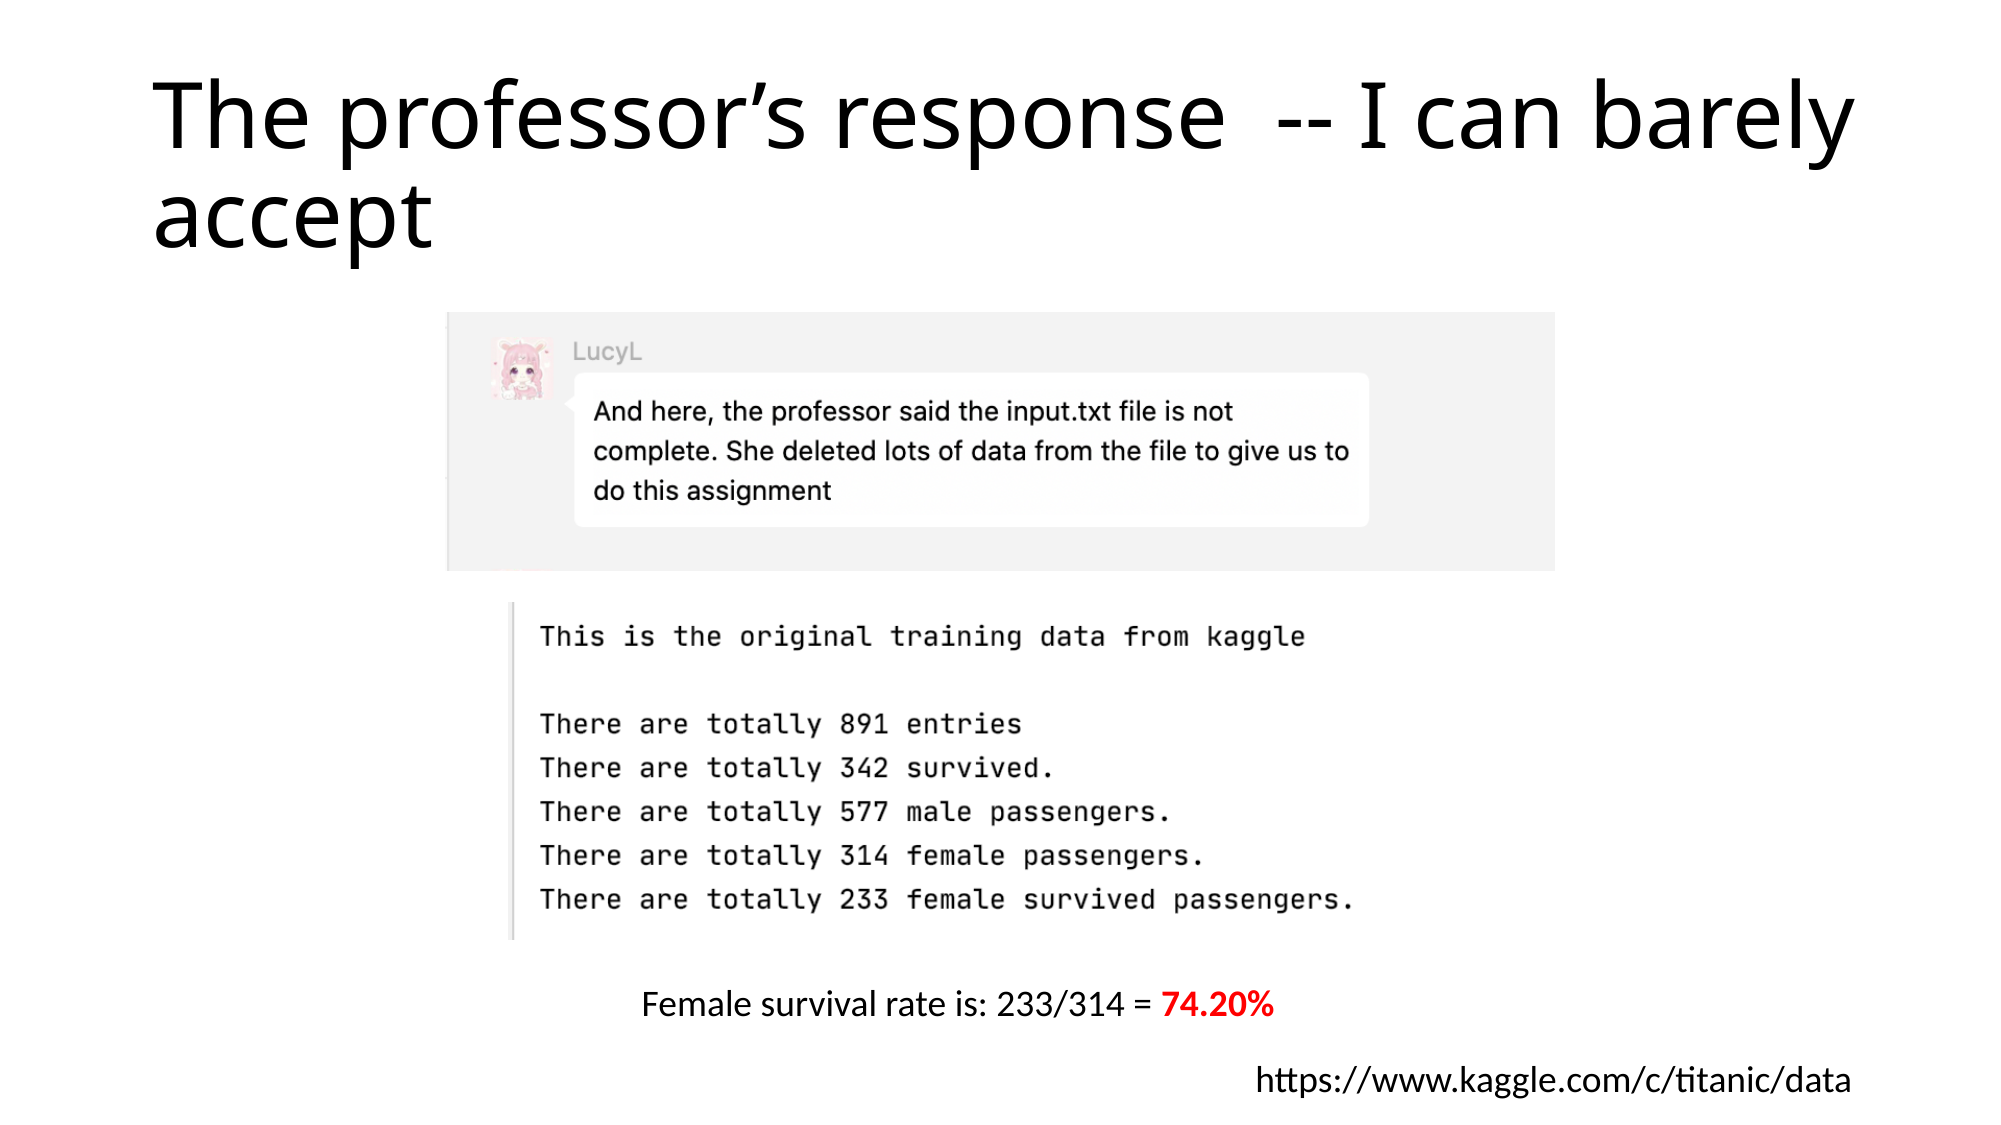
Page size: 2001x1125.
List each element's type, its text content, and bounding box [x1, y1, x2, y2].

picture [445, 312, 1555, 571]
picture [508, 602, 1492, 940]
text_box https://www.kaggle.com/c/titanic/data [1240, 1048, 1868, 1108]
text_box Female survival rate is: 233/314 = 74.20% [626, 971, 1290, 1031]
title The professor’s response -- I can barely accept [137, 59, 1921, 278]
